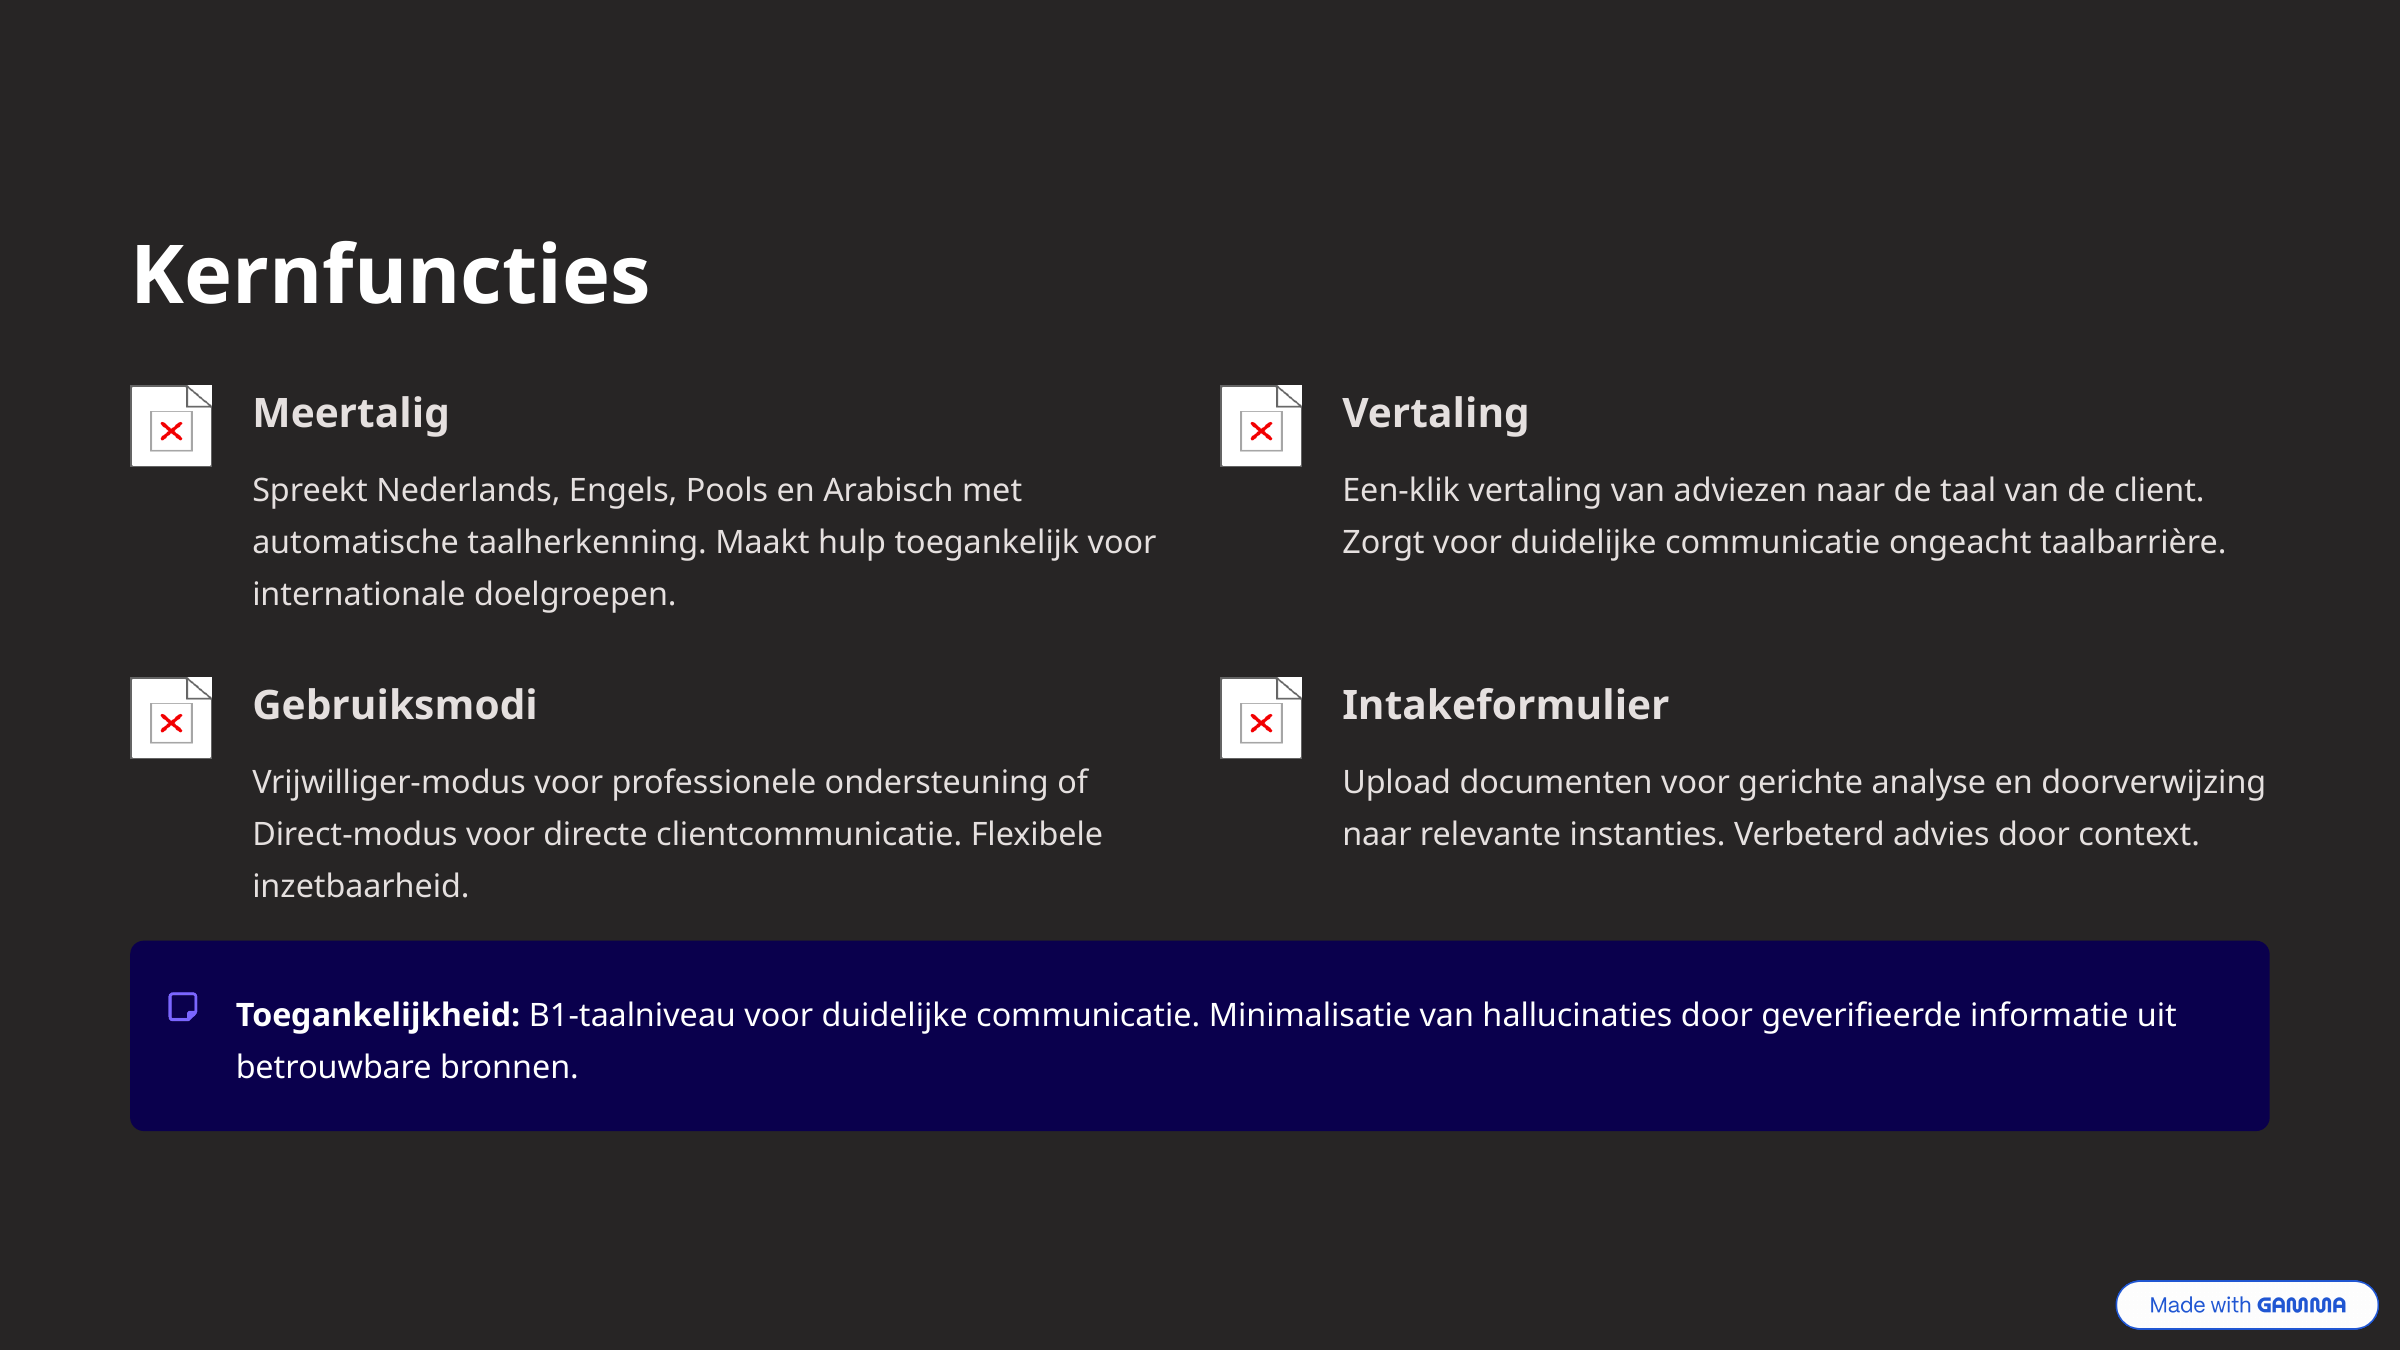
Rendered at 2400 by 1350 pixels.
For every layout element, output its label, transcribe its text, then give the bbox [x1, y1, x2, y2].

text_box Toegankelijkheid: B1-taalniveau voor duidelijke communicatie. Minimalisatie van hallucinaties door geverifieerde informatie uit betrouwbare bronnen. [235, 981, 2238, 1086]
picture [2106, 1271, 2389, 1339]
text_box Vertaling [1342, 385, 1750, 437]
picture [1220, 385, 1302, 467]
text_box Intakeformulier [1342, 677, 1750, 729]
text_box [130, 940, 2270, 1132]
text_box Vrijwilliger-modus voor professionele ondersteuning of Direct-modus voor directe clientcommunicatie. Flexibele inzetbaarheid. [252, 747, 1180, 905]
text_box Een-klik vertaling van adviezen naar de taal van de client. Zorgt voor duidelijke communicatie ongeacht taalbarrière. [1342, 456, 2270, 561]
picture [1220, 677, 1302, 759]
picture [130, 677, 212, 759]
text_box Meertalig [252, 385, 660, 437]
text_box Kernfuncties [130, 218, 945, 321]
picture [162, 990, 204, 1023]
picture [130, 385, 212, 467]
text_box Spreekt Nederlands, Engels, Pools en Arabisch met automatische taalherkenning. Maakt hulp toegankelijk voor internationale doelgroepen. [252, 456, 1180, 613]
text_box Upload documenten voor gerichte analyse en doorverwijzing naar relevante instanties. Verbeterd advies door context. [1342, 747, 2270, 905]
text_box Gebruiksmodi [252, 677, 660, 729]
